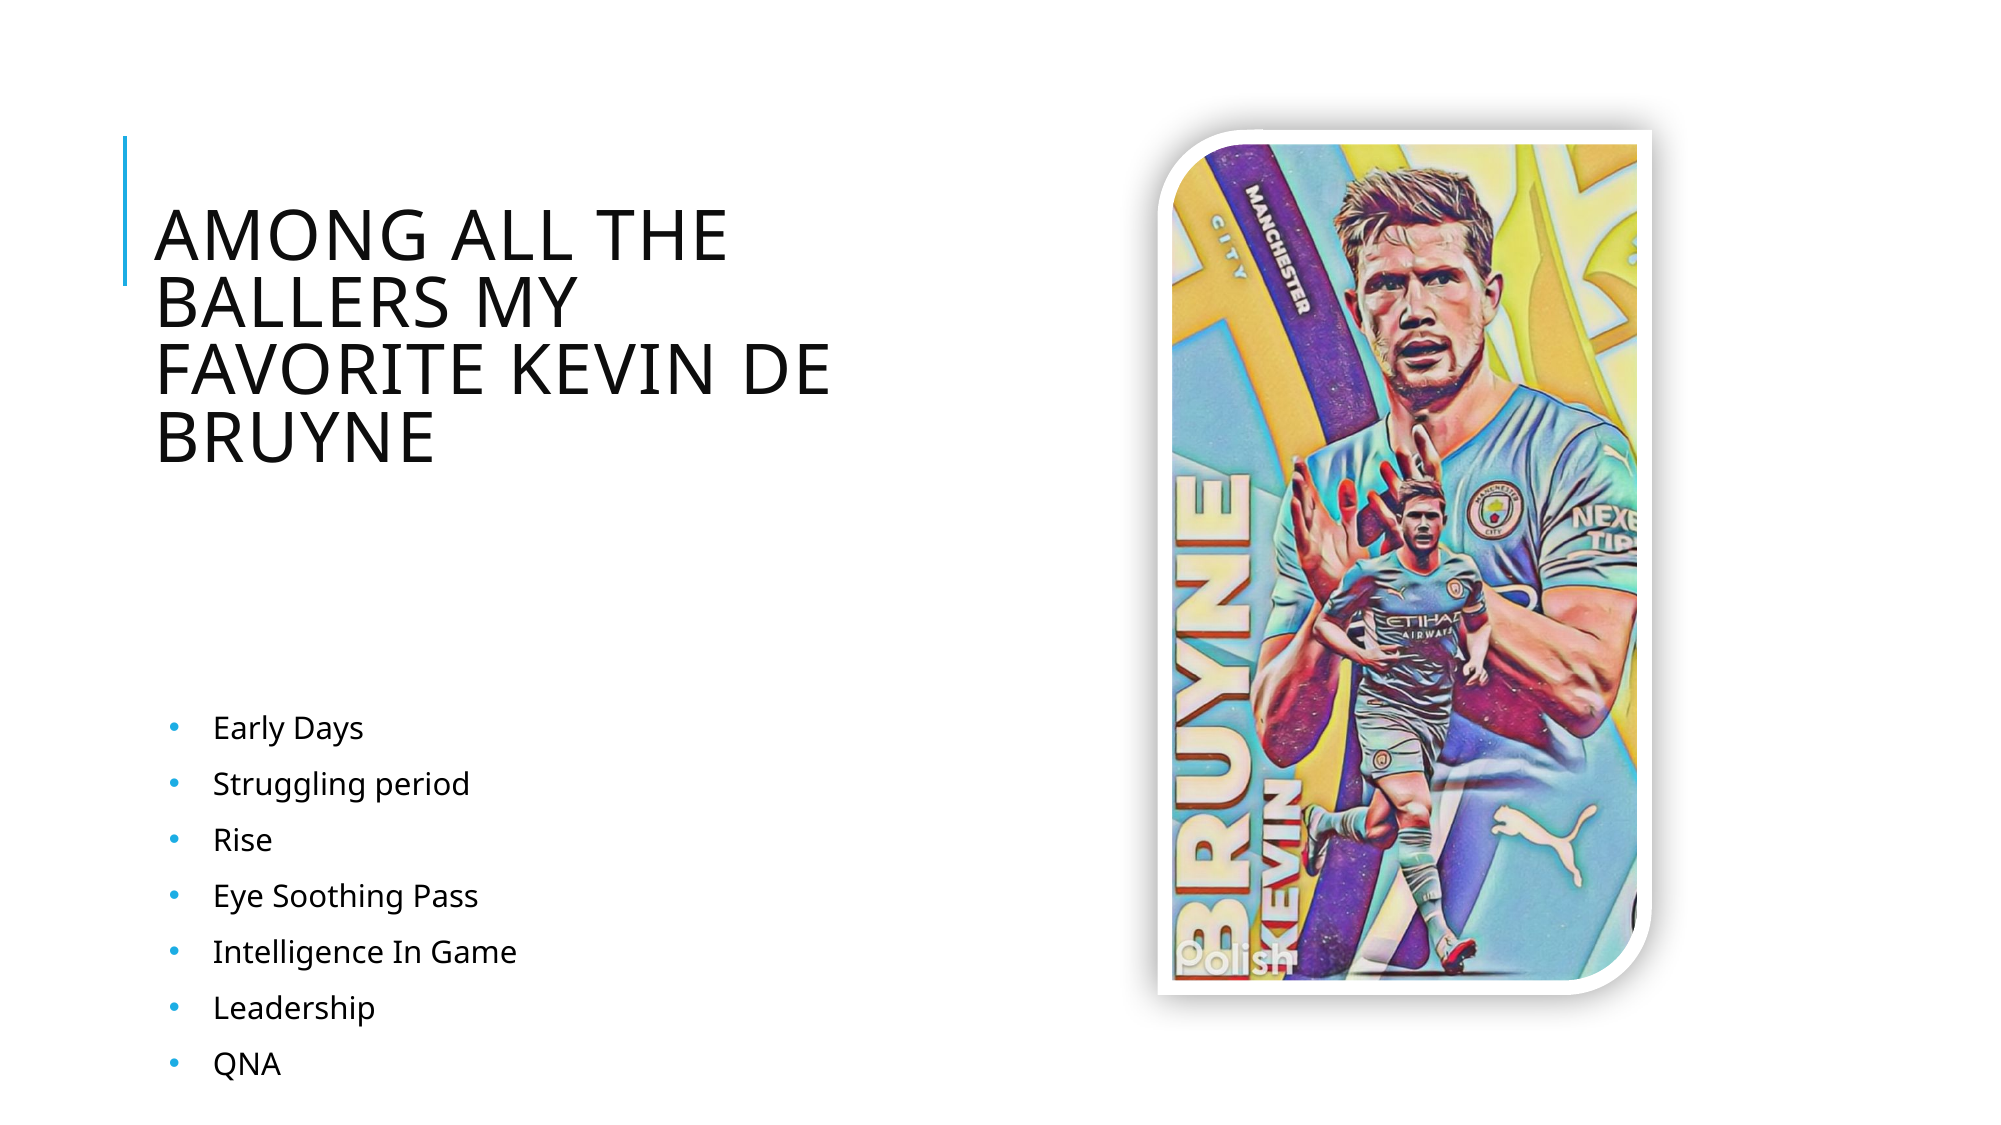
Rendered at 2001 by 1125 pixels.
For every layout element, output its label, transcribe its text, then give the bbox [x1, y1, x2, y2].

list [1164, 136, 1645, 988]
title Among All the ballers my favorite Kevin DE BRuyne [139, 198, 860, 484]
list Early Days Struggling period Rise Eye Soothing Pass Intelligence In Game Leadership QNA [153, 697, 735, 1092]
